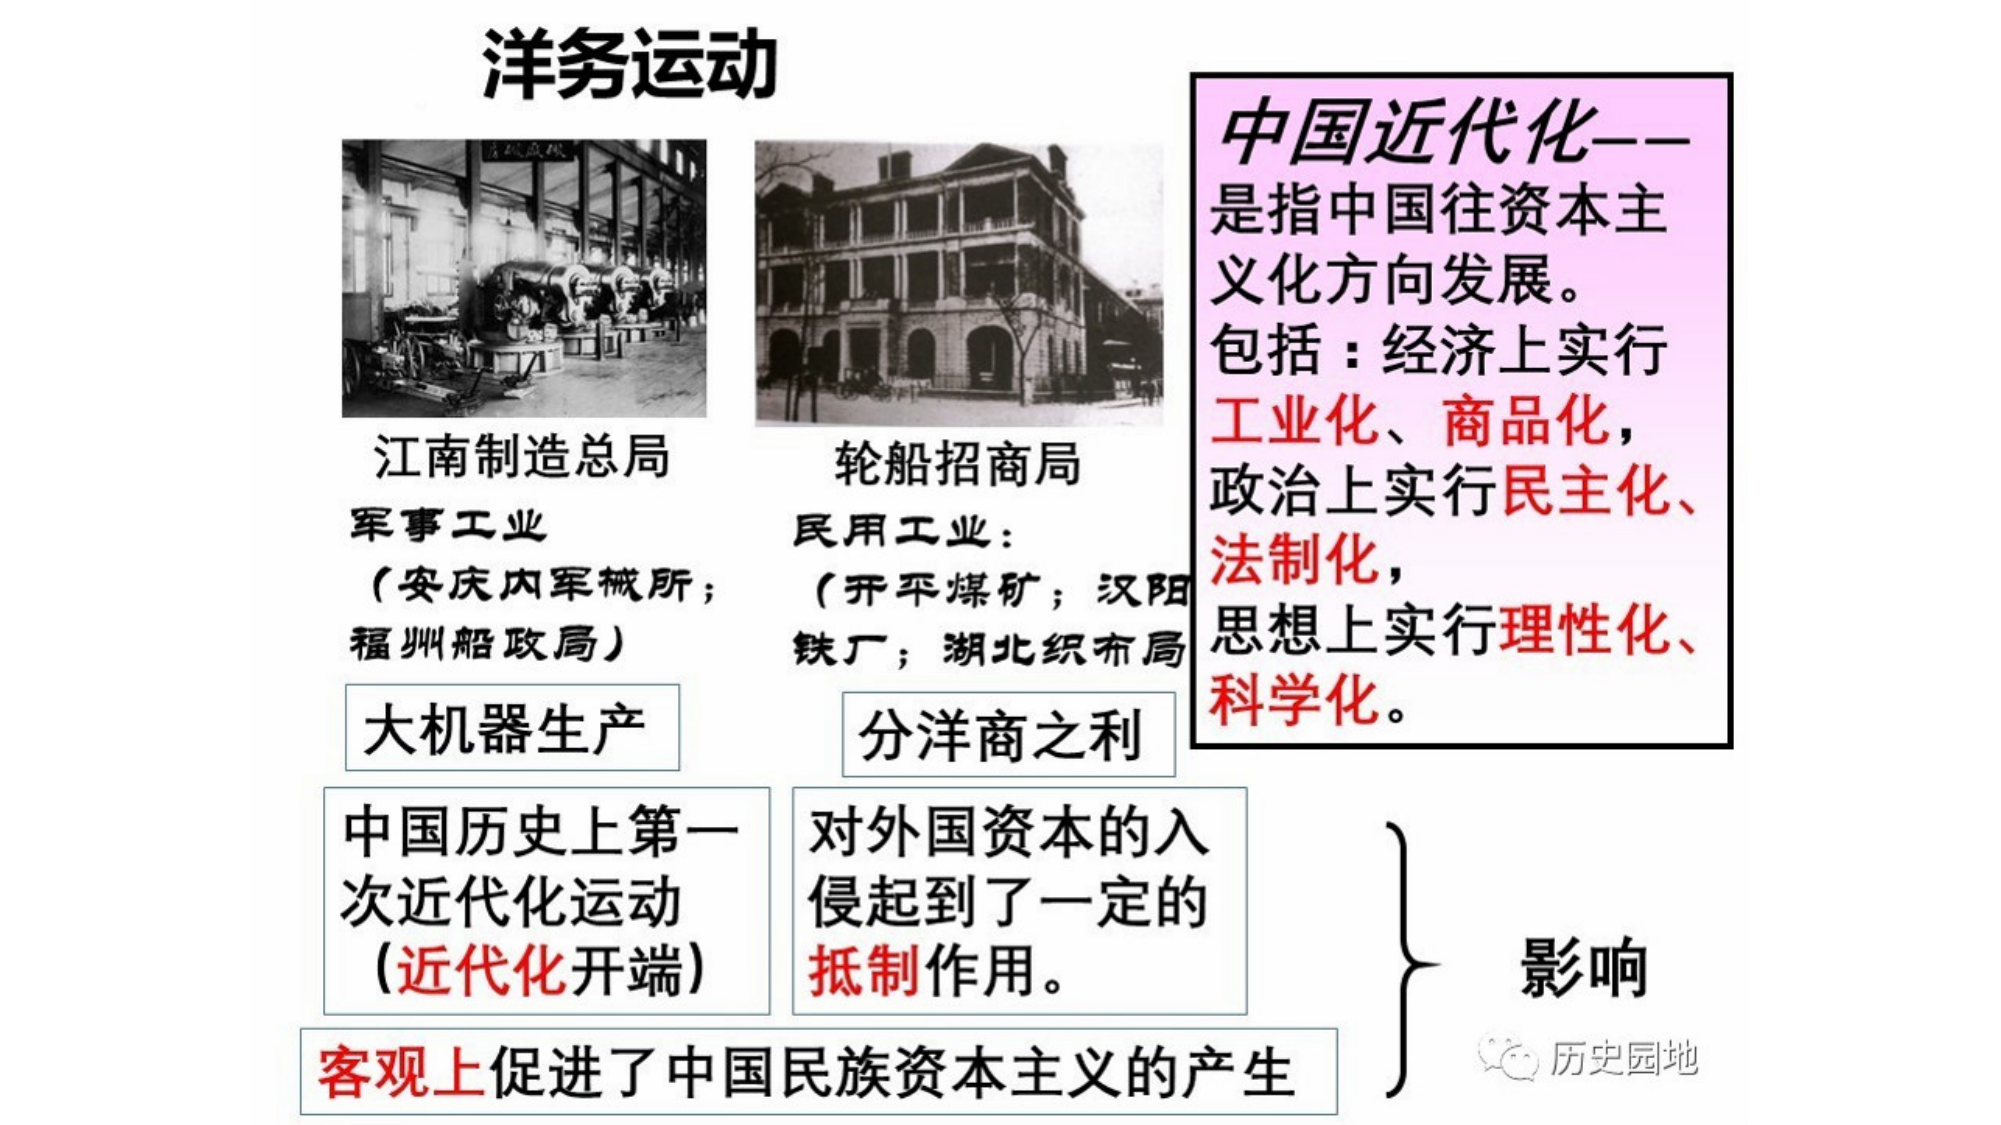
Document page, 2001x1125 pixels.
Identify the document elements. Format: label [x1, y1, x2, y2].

picture [252, 0, 1748, 1125]
